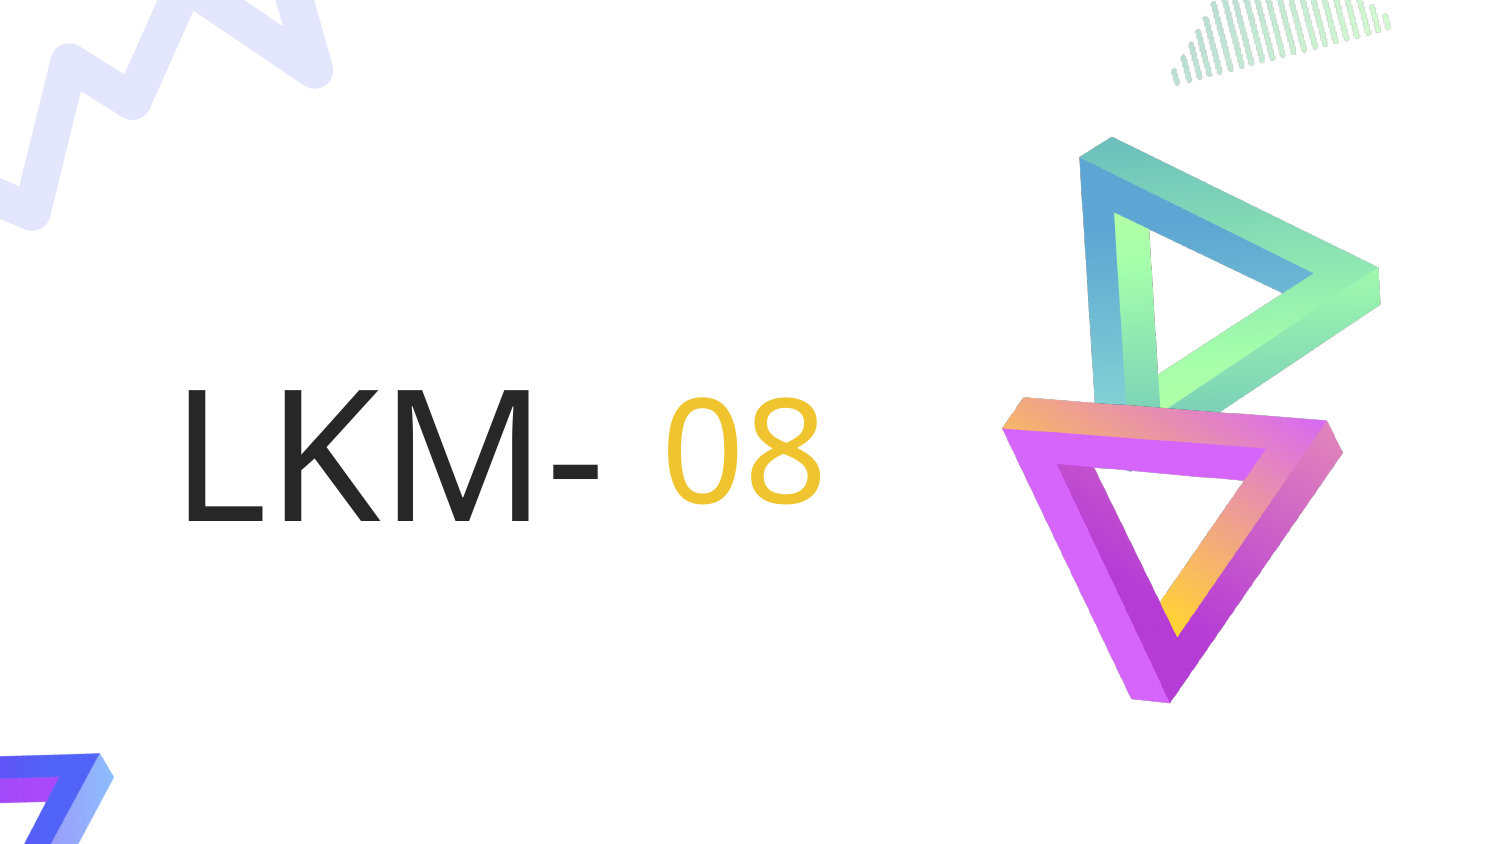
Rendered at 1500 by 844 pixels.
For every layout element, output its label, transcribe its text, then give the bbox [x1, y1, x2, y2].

picture [899, 112, 1416, 732]
picture [0, 727, 123, 844]
title 08 [646, 375, 878, 548]
title LKM- [156, 323, 915, 462]
